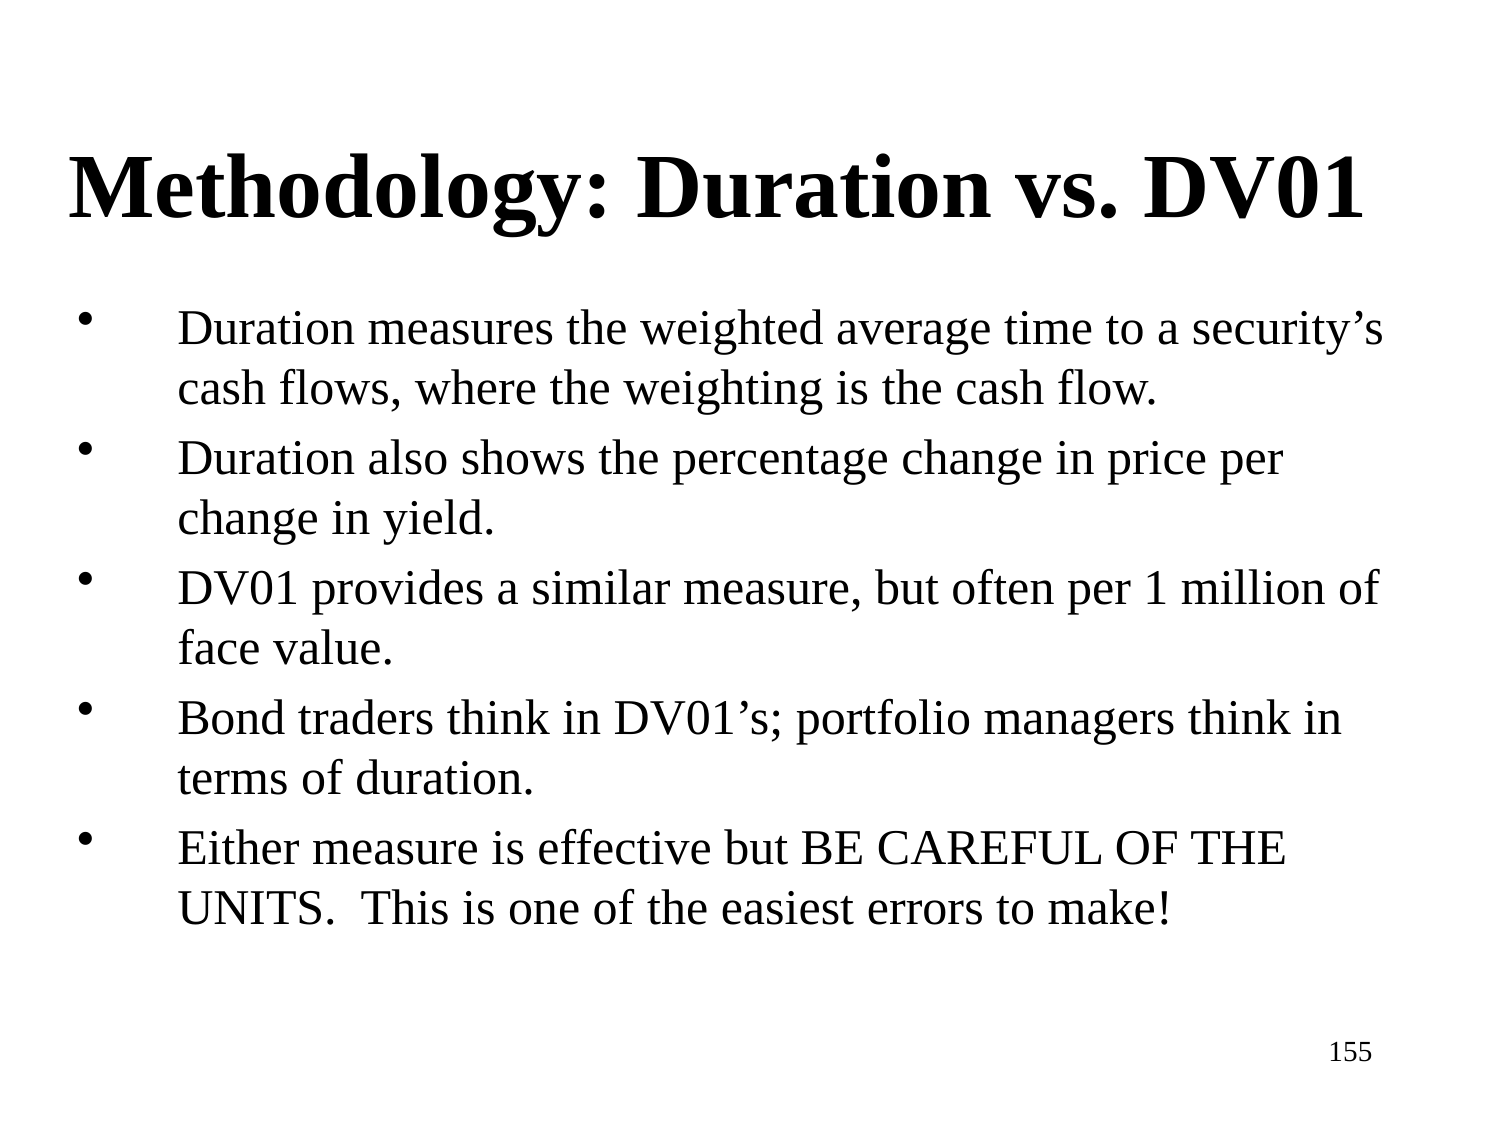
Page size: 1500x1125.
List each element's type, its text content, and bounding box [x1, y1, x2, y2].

title Methodology: Duration vs. DV01 [49, 99, 1388, 263]
list Duration measures the weighted average time to a security’s cash flows, where the weighting is the cash flow. Duration also shows the percentage change in price per change in yield. DV01 provides a similar measure, but often per 1 million of face value. Bond traders think in DV01’s; portfolio managers think in terms of duration. Either measure is effective but BE CAREFUL OF THE UNITS. This is one of the easiest errors to make! [62, 287, 1426, 938]
slide_number 155 [1074, 1024, 1388, 1101]
